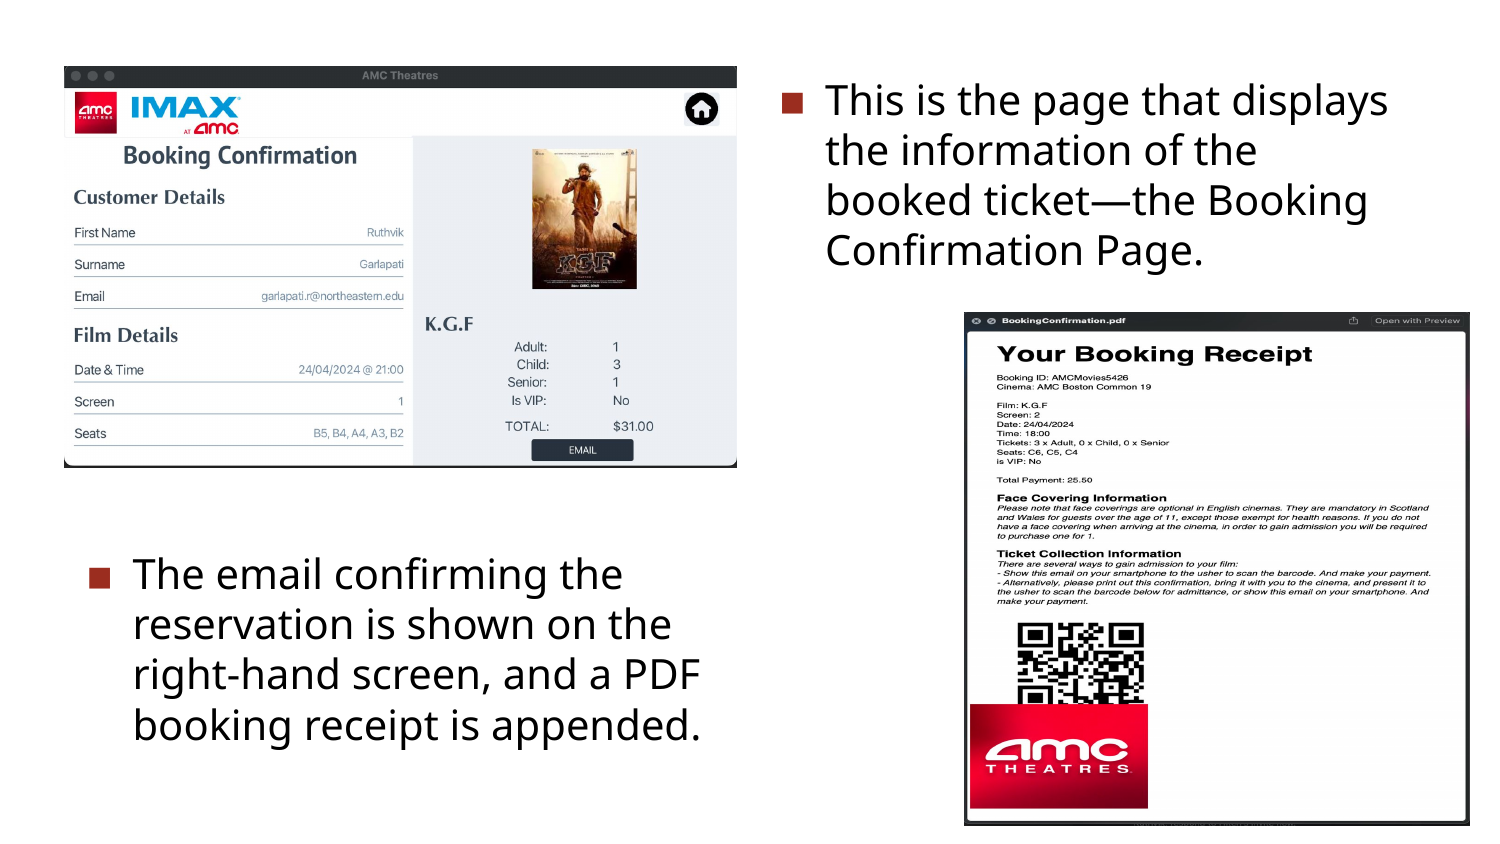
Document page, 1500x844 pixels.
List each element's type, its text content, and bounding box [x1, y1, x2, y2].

picture [63, 65, 737, 469]
text_box This is the page that displays the information of the booked ticket—the Booking Confirmation Page. [763, 66, 1416, 282]
text_box The email confirming the reservation is shown on the right-hand screen, and a PDF booking receipt is appended. [70, 540, 723, 756]
picture [963, 312, 1471, 827]
